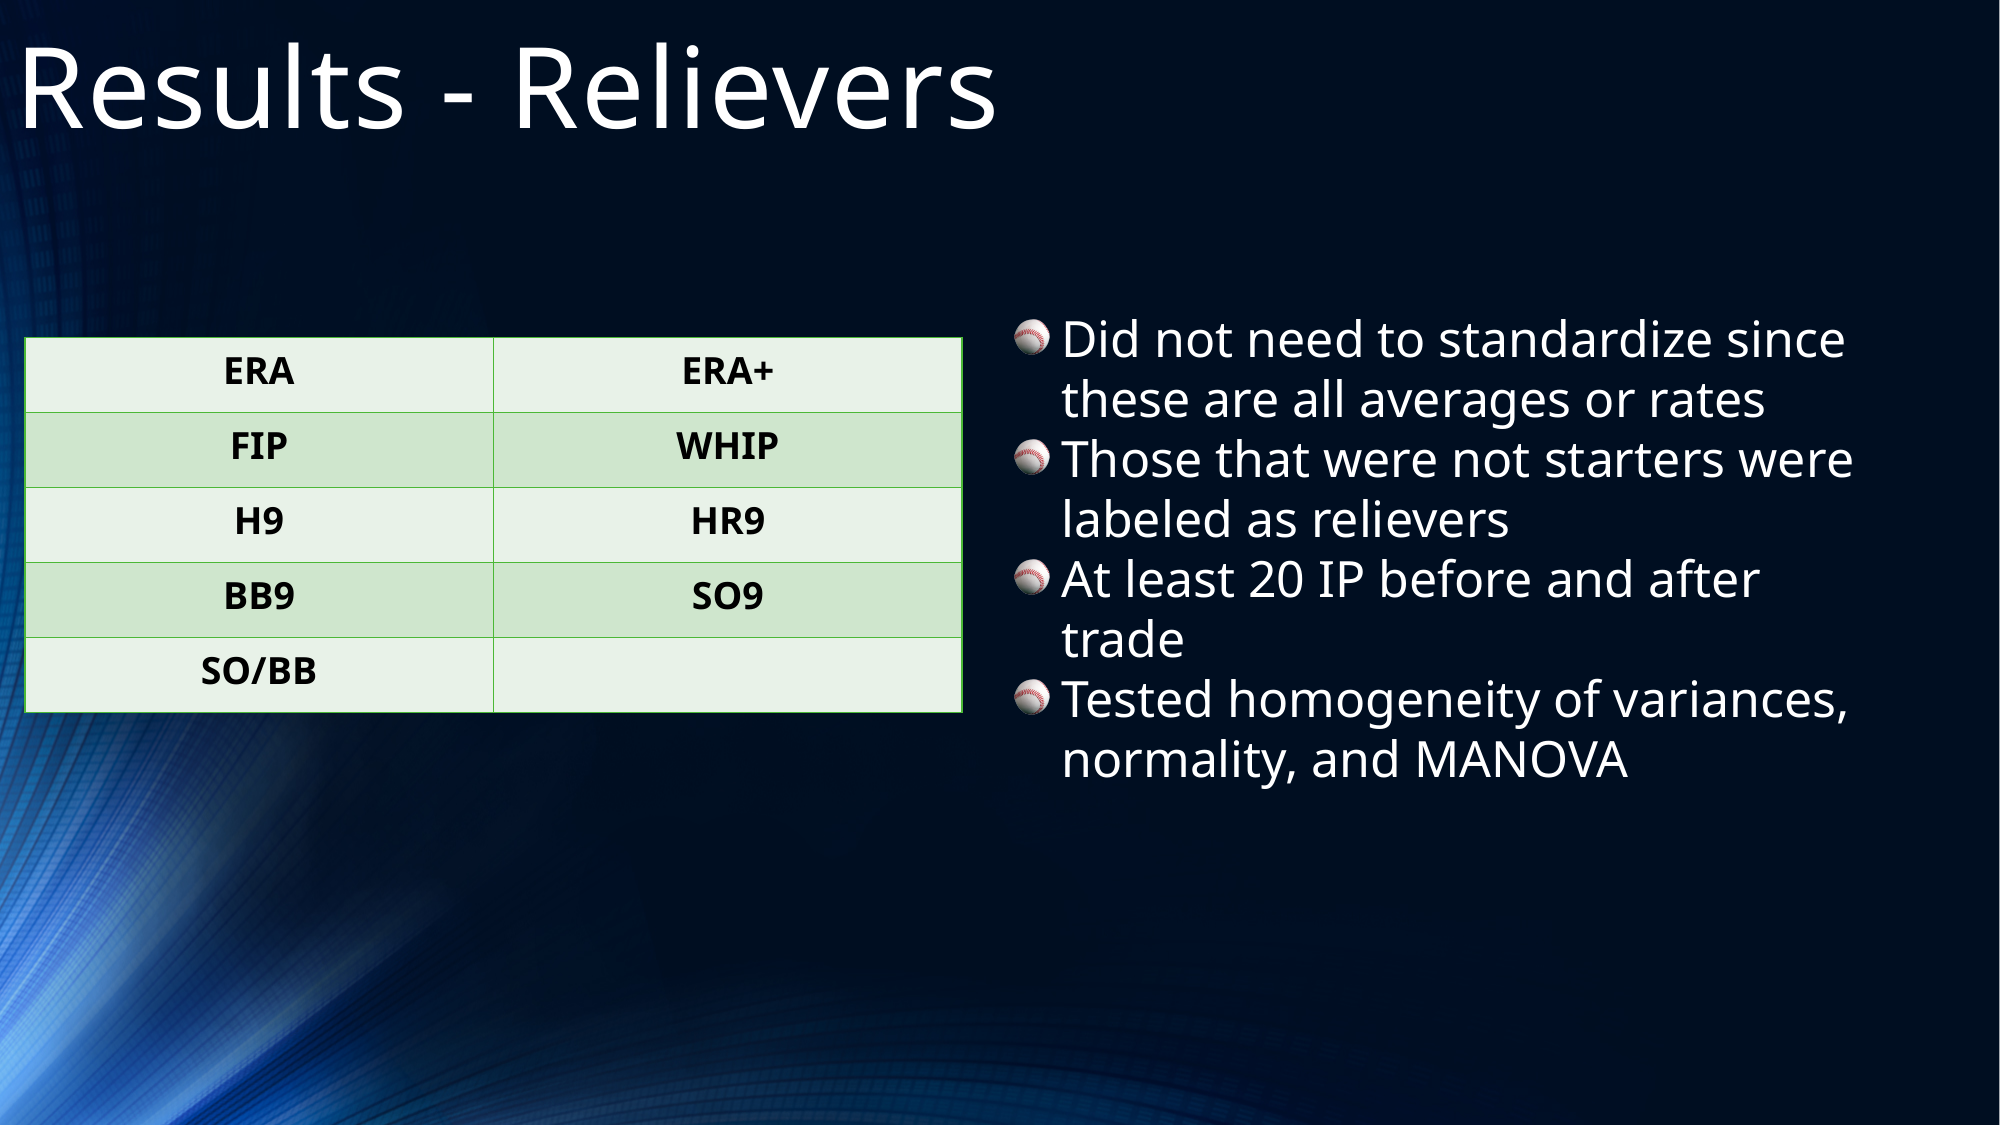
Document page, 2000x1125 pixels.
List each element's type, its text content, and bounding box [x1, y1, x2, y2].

text_box Did not need to standardize since these are all averages or rates Those that were not starters were labeled as relievers At least 20 IP before and after trade Tested homogeneity of variances, normality, and MANOVA [999, 299, 1913, 885]
table_cell H9 [26, 488, 493, 562]
table_cell [494, 638, 961, 712]
table_header ERA+ [494, 338, 961, 412]
picture [0, 0, 2000, 1125]
table_cell SO/BB [26, 638, 493, 712]
table_cell HR9 [494, 488, 961, 562]
title Results - Relievers [0, 10, 1500, 161]
table_cell SO9 [494, 563, 961, 637]
table_cell WHIP [494, 413, 961, 487]
table_cell FIP [26, 413, 493, 487]
table_header ERA [26, 338, 493, 412]
table_cell BB9 [26, 563, 493, 637]
